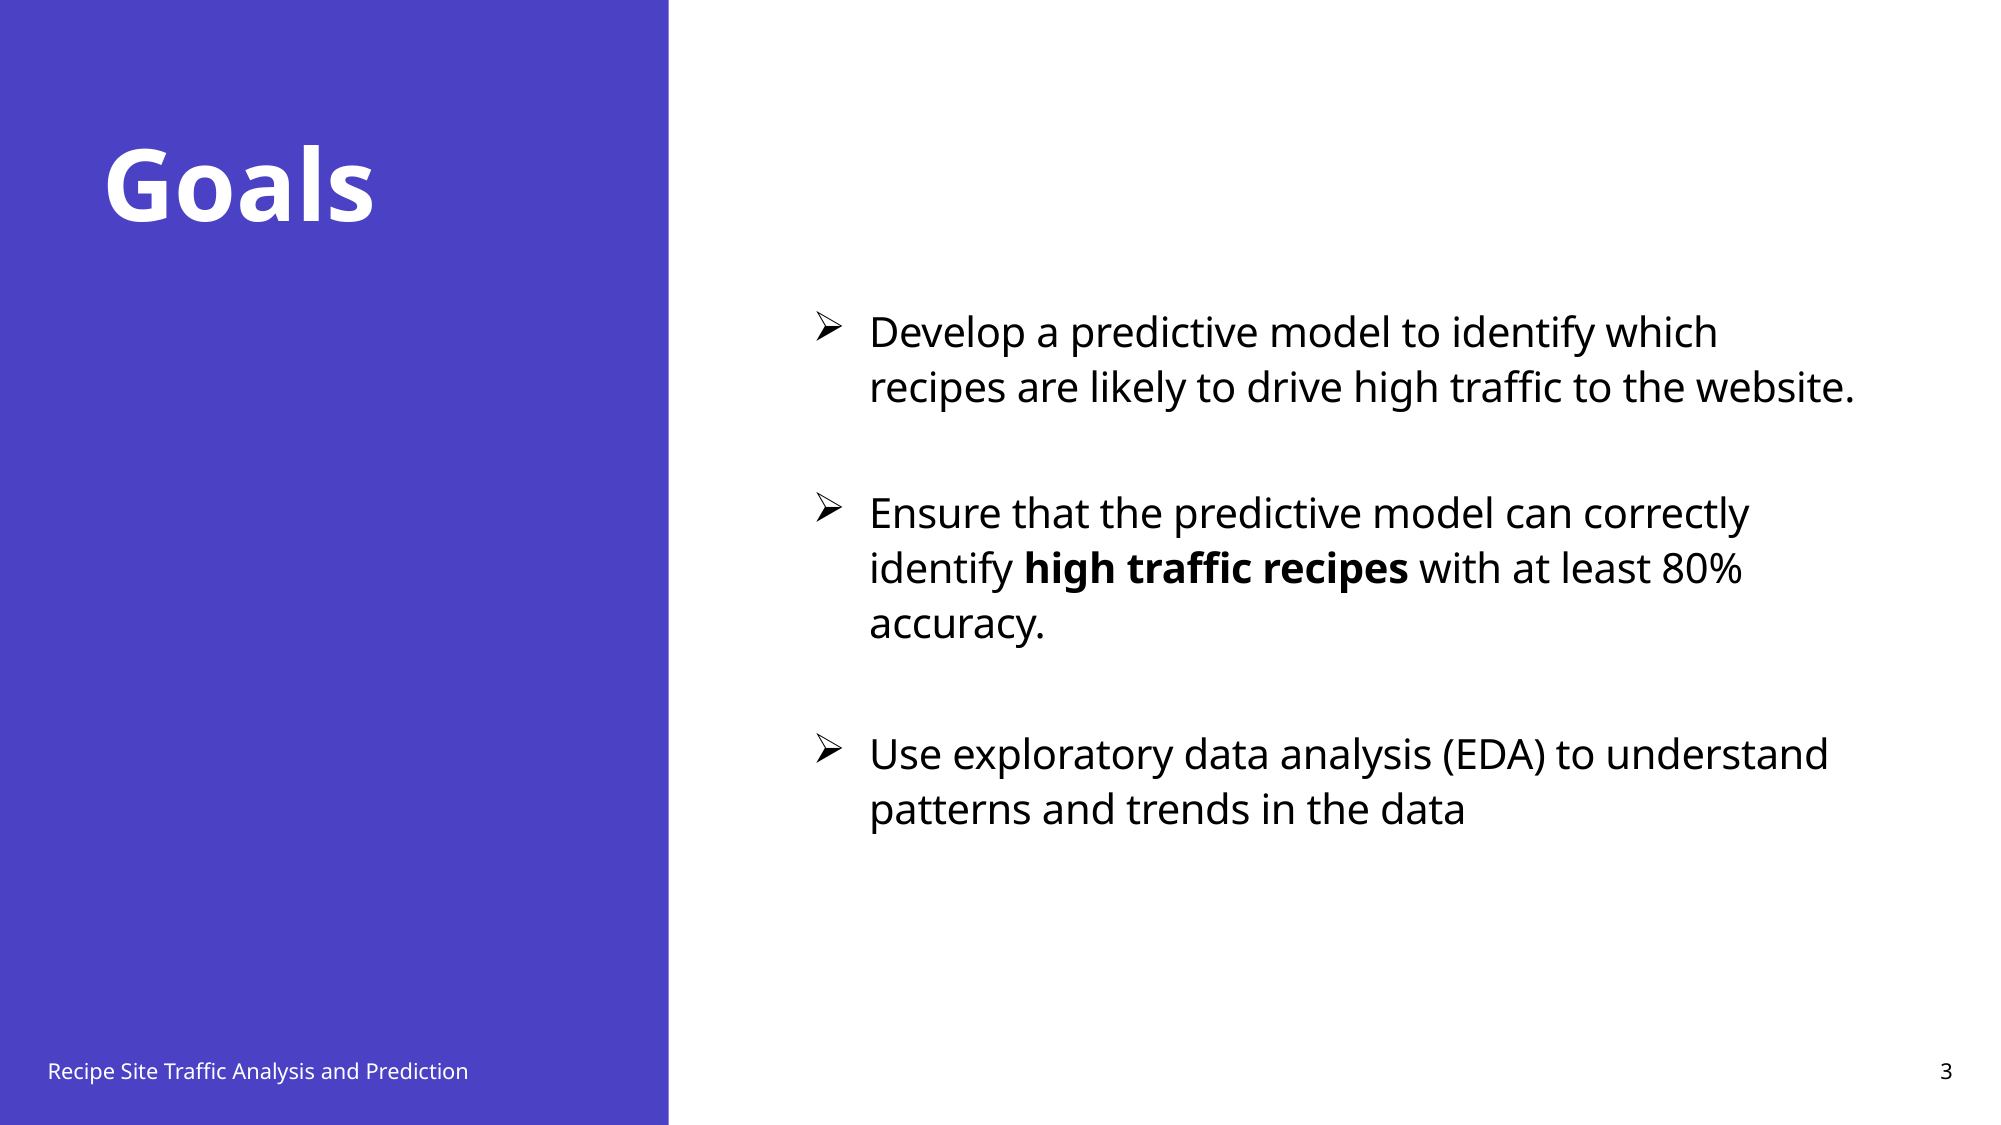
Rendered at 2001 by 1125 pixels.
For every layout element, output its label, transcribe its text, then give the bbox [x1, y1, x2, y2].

list Develop a predictive model to identify which recipes are likely to drive high traffic to the website. Ensure that the predictive model can correctly identify high traffic recipes with at least 80% accuracy. Use exploratory data analysis (EDA) to understand patterns and trends in the data [797, 127, 1881, 1007]
title Goals [87, 127, 614, 975]
footer Recipe Site Traffic Analysis and Prediction [32, 1042, 648, 1103]
slide_number 3 [1864, 1042, 1968, 1103]
